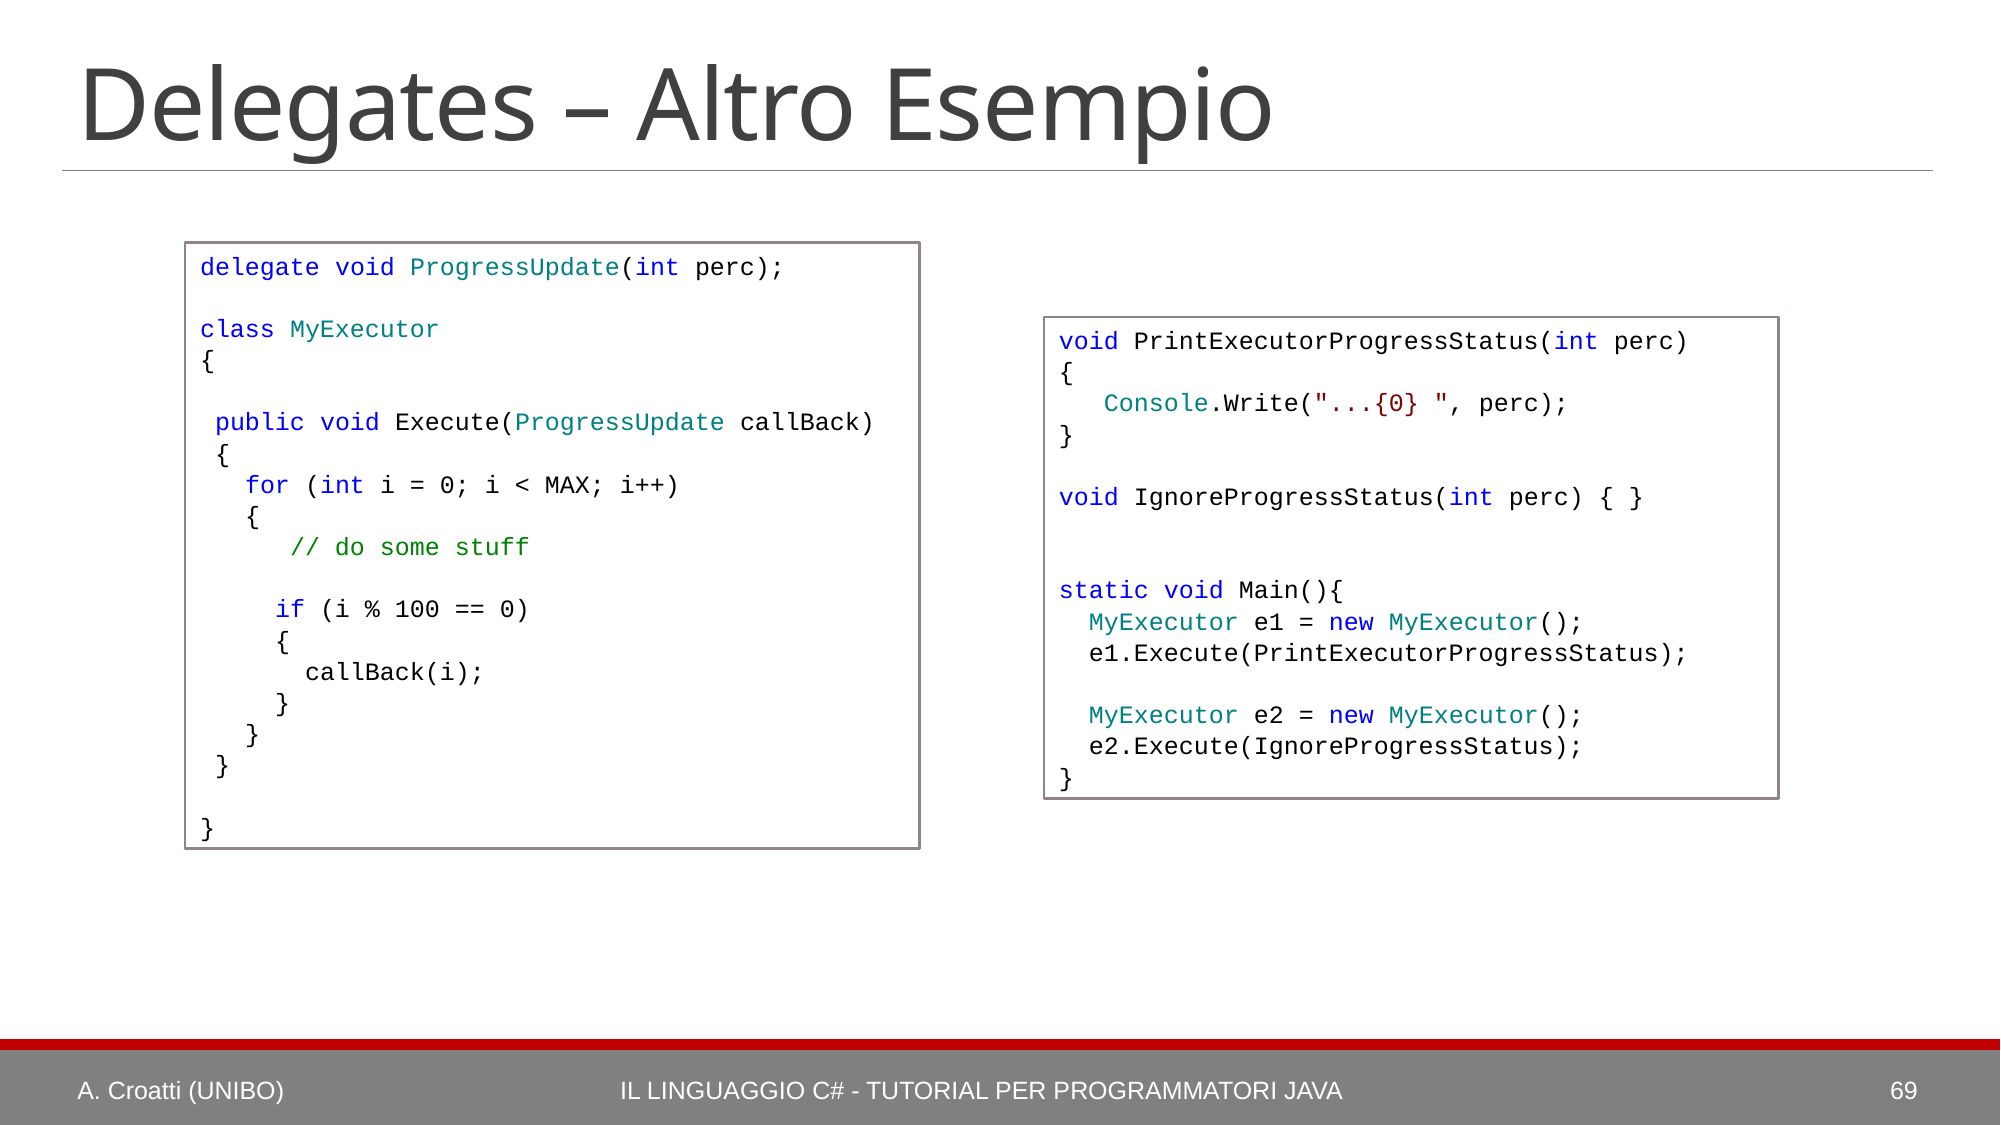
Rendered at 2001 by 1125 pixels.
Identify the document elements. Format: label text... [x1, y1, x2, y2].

slide_number 69 [1624, 1059, 1933, 1120]
text_box void PrintExecutorProgressStatus(int perc) { Console.Write("...{0} ", perc); } void IgnoreProgressStatus(int perc) { } static void Main(){ MyExecutor e1 = new MyExecutor(); e1.Execute(PrintExecutorProgressStatus); MyExecutor e2 = new MyExecutor(); e2.Execute(IgnoreProgressStatus); } [1043, 316, 1780, 800]
text_box delegate void ProgressUpdate(int perc); class MyExecutor { public void Execute(ProgressUpdate callBack) { for (int i = 0; i < MAX; i++) { // do some stuff if (i % 100 == 0) { callBack(i); } } } } [184, 241, 921, 850]
title Delegates – Altro Esempio [62, 47, 1933, 169]
slide_number A. Croatti (UNIBO) [62, 1059, 339, 1120]
footer Il Linguaggio C# - Tutorial per Programmatori Java [339, 1059, 1624, 1120]
